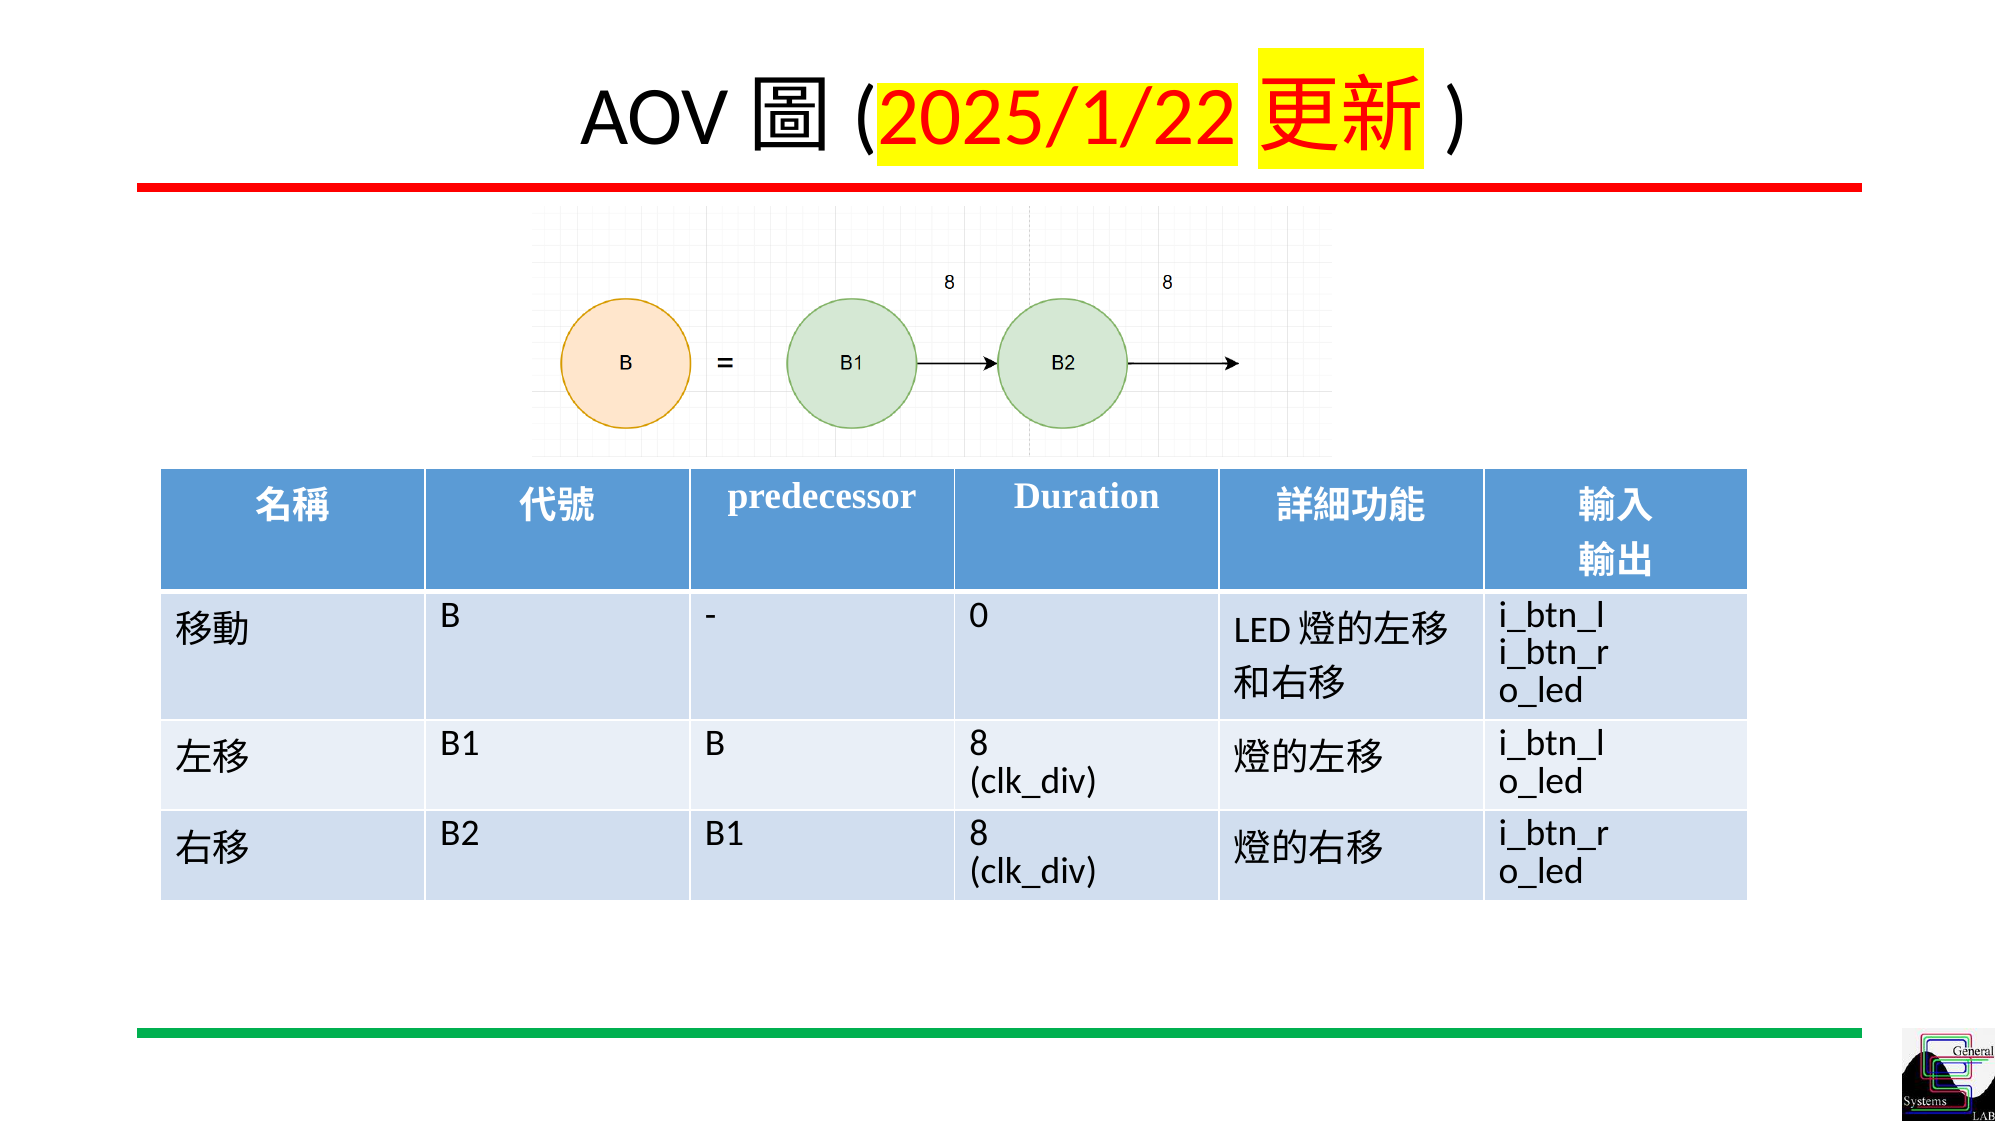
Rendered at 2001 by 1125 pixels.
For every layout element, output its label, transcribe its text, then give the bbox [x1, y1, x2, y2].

table_cell - [691, 594, 954, 719]
picture [1902, 1028, 1995, 1121]
table_cell B1 [691, 811, 954, 900]
table_cell B2 [426, 811, 689, 900]
table_cell i_btn_r o_led [1485, 811, 1747, 900]
table_cell B [426, 594, 689, 719]
table_header 代號 [426, 469, 689, 589]
table_cell LED燈的左移 和右移 [1220, 594, 1483, 719]
table_cell 燈的左移 [1220, 721, 1483, 809]
table_header 詳細功能 [1220, 469, 1483, 589]
table_cell B [691, 721, 954, 809]
table_cell i_btn_l i_btn_r o_led [1485, 594, 1747, 719]
table_cell B1 [426, 721, 689, 809]
table_header 名稱 [161, 469, 424, 589]
table_cell i_btn_l o_led [1485, 721, 1747, 809]
table_cell 8 (clk_div) [955, 811, 1218, 900]
picture [532, 206, 1332, 457]
text_box AOV圖(2025/1/22更新) [565, 54, 1484, 170]
table_header 輸入 輸出 [1485, 469, 1747, 589]
table_header predecessor [691, 469, 954, 589]
table_cell 8 (clk_div) [955, 721, 1218, 809]
table_cell 右移 [161, 811, 424, 900]
table_cell 0 [955, 594, 1218, 719]
table_cell 燈的右移 [1220, 811, 1483, 900]
table_cell 移動 [161, 594, 424, 719]
table_cell 左移 [161, 721, 424, 809]
table_header Duration [955, 469, 1218, 589]
